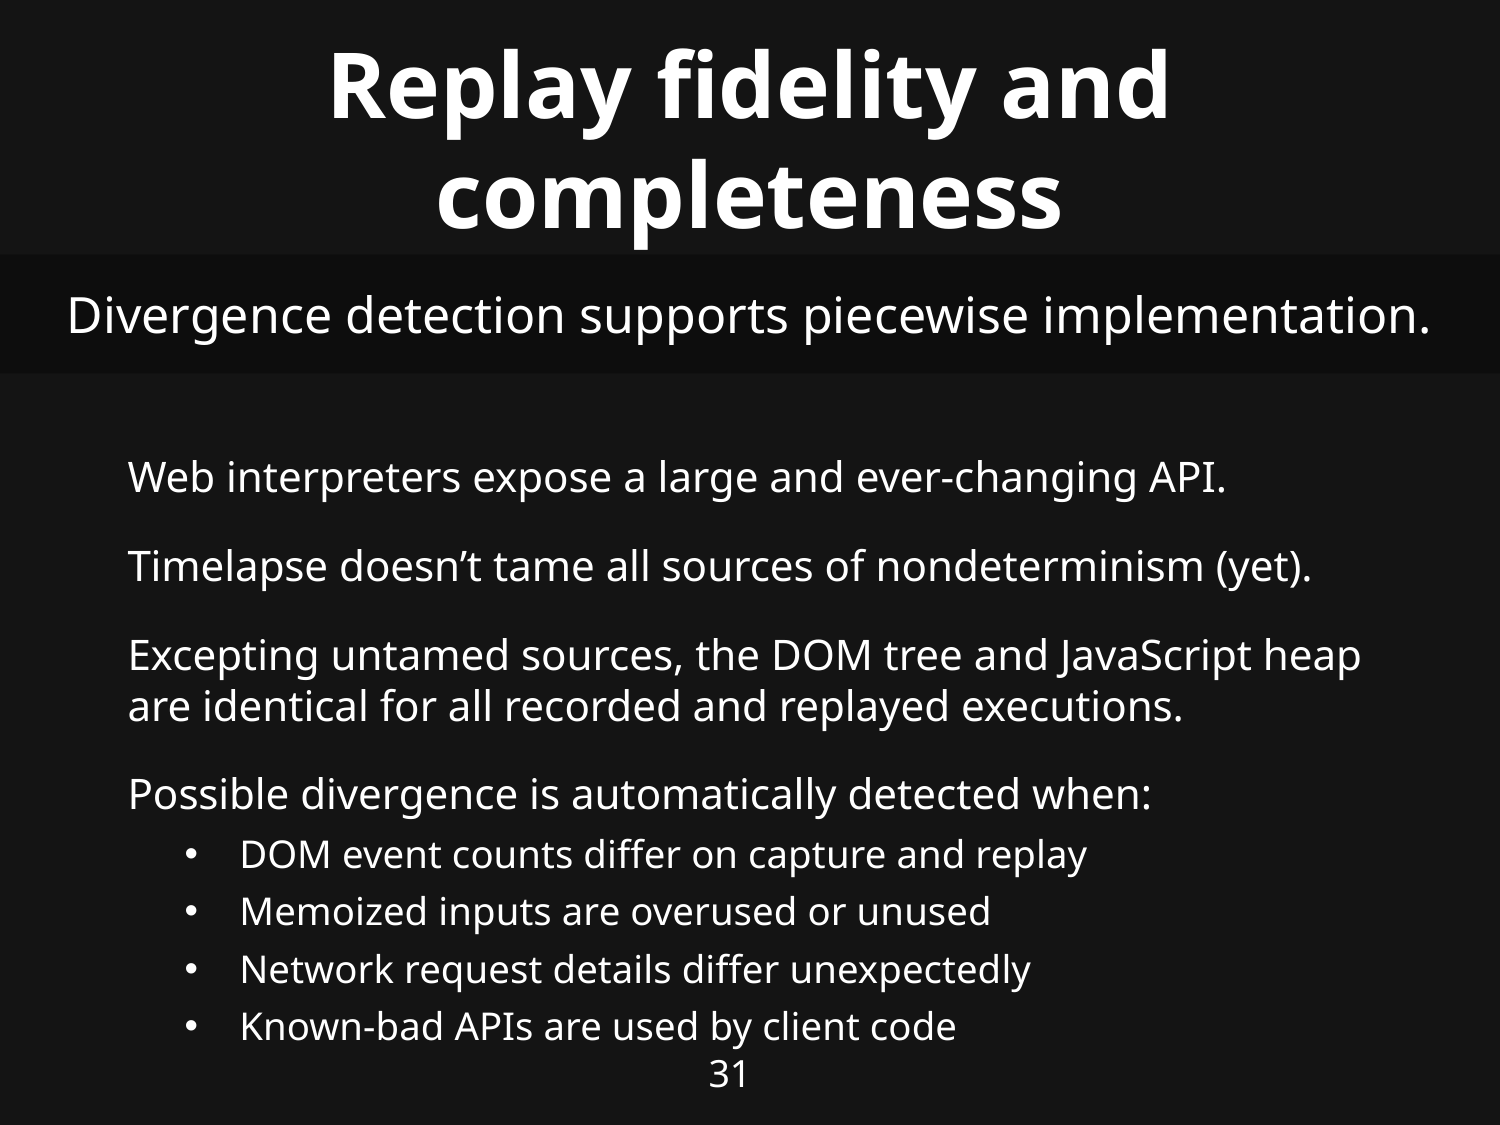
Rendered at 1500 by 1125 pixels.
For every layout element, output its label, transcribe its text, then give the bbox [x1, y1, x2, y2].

text_box Divergence detection supports piecewise implementation. [0, 254, 1500, 374]
list Web interpreters expose a large and ever-changing API. Timelapse doesn’t tame all sources of nondeterminism (yet). Excepting untamed sources, the DOM tree and JavaScript heap are identical for all recorded and replayed executions. Possible divergence is automatically detected when: DOM event counts differ on capture and replay Memoized inputs are overused or unused Network request details differ unexpectedly Known-bad APIs are used by client code [112, 443, 1417, 1059]
slide_number 31 [693, 1042, 807, 1103]
title Replay fidelity and completeness [112, 19, 1388, 254]
